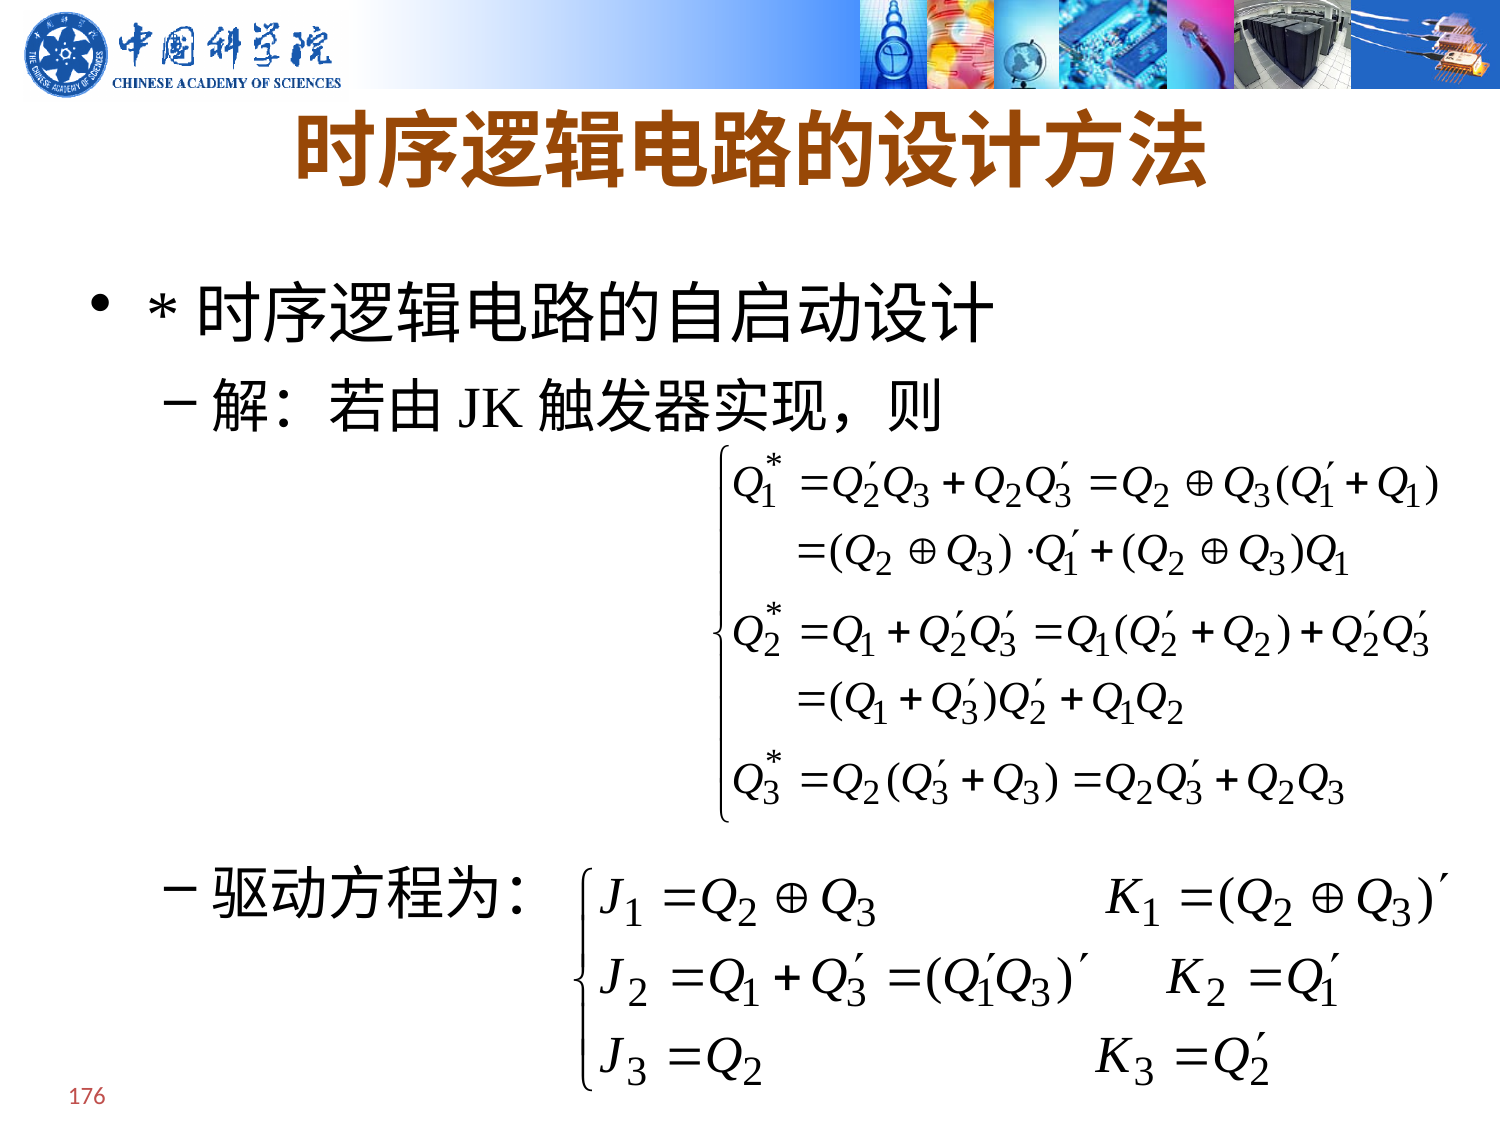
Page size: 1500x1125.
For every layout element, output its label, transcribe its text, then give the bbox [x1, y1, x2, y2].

picture [23, 10, 349, 102]
picture [860, 0, 1500, 89]
list *时序逻辑电路的自启动设计 解：若由JK触发器实现，则 驱动方程为： [75, 255, 1471, 1005]
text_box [702, 432, 1447, 836]
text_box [560, 857, 1459, 1103]
title 时序逻辑电路的设计方法 [76, 90, 1427, 220]
